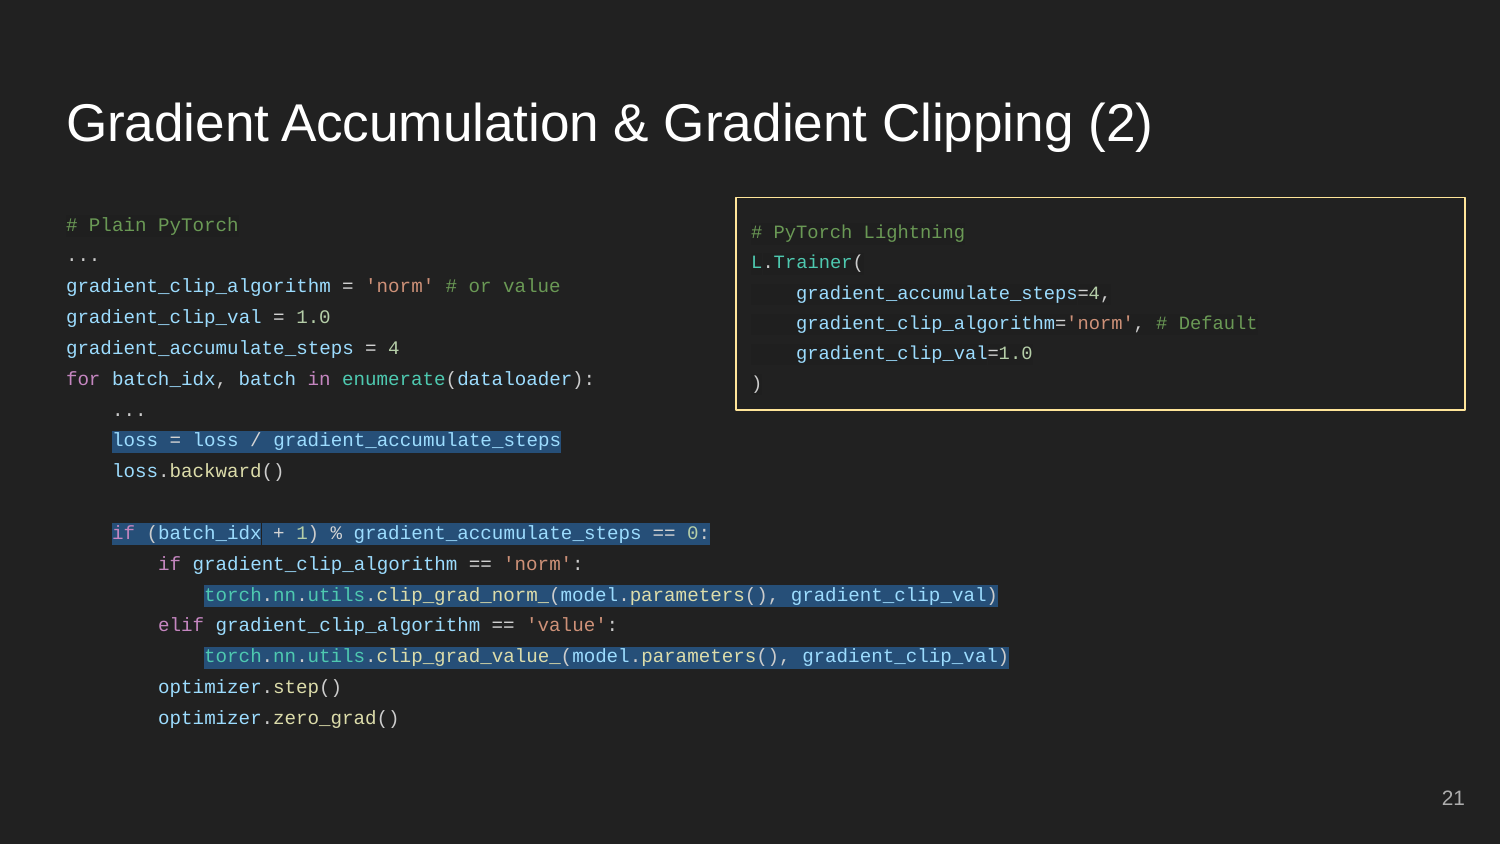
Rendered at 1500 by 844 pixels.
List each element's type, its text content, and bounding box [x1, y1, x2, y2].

slide_number ‹#› [1389, 764, 1480, 830]
title Gradient Accumulation & Gradient Clipping (2) [51, 72, 1449, 167]
list # Plain PyTorch ... gradient_clip_algorithm = 'norm' # or value gradient_clip_val = 1.0 gradient_accumulate_steps = 4 for batch_idx, batch in enumerate(dataloader): ... loss = loss / gradient_accumulate_steps loss.backward() if (batch_idx + 1) % gradient_accumulate_steps == 0: if gradient_clip_algorithm == 'norm': torch.nn.utils.clip_grad_norm_(model.parameters(), gradient_clip_val) elif gradient_clip_algorithm == 'value': torch.nn.utils.clip_grad_value_(model.parameters(), gradient_clip_val) optimizer.step() optimizer.zero_grad() [51, 189, 1159, 750]
list # PyTorch Lightning L.Trainer( gradient_accumulate_steps=4, gradient_clip_algorithm='norm', # Default gradient_clip_val=1.0 ) [736, 197, 1466, 411]
